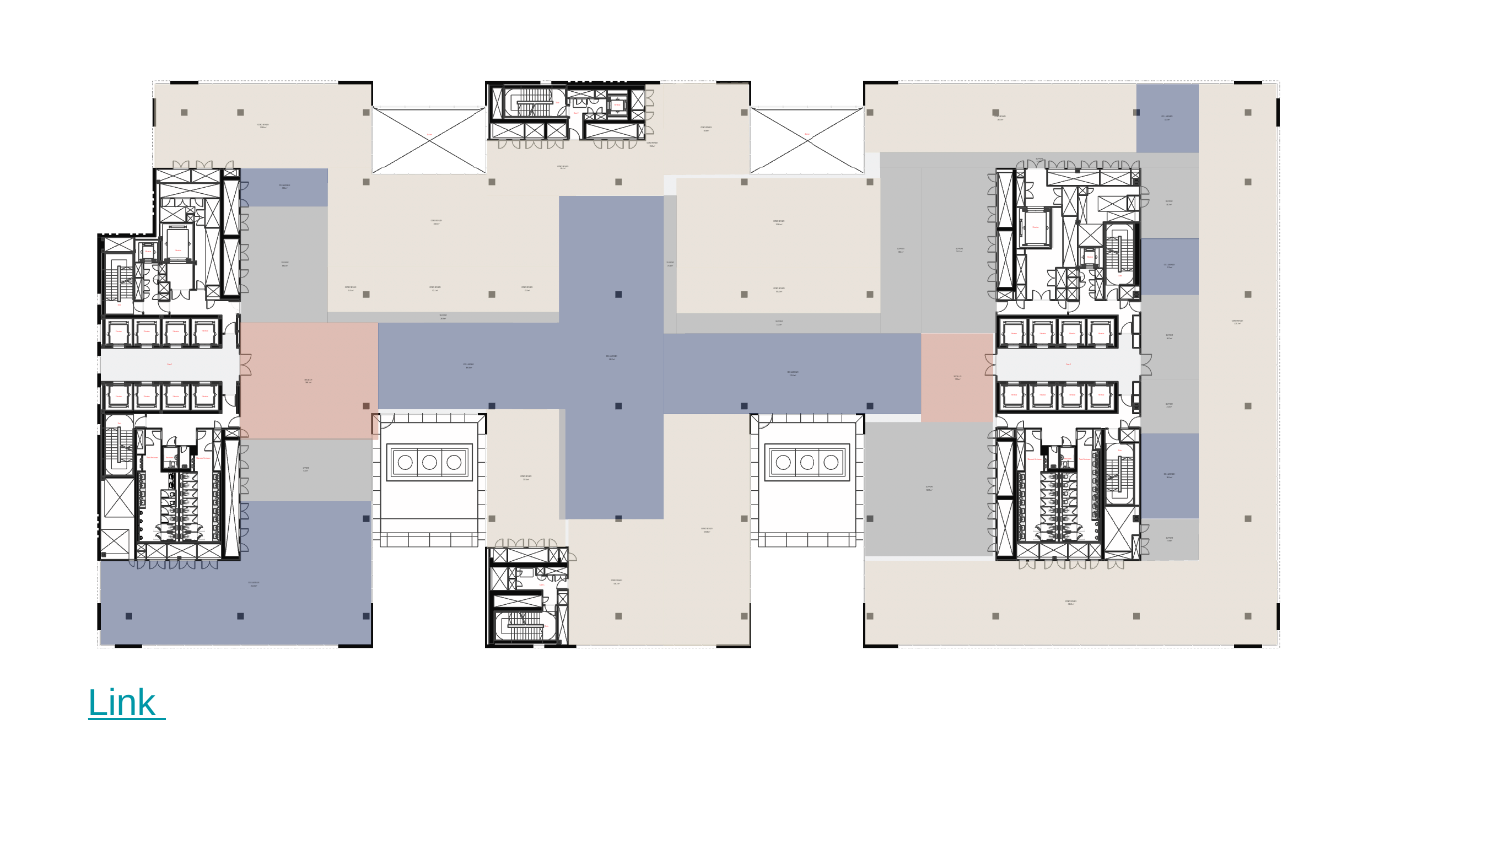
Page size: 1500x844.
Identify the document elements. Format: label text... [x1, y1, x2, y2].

text_box Link [72, 691, 674, 779]
picture [62, 56, 1307, 684]
